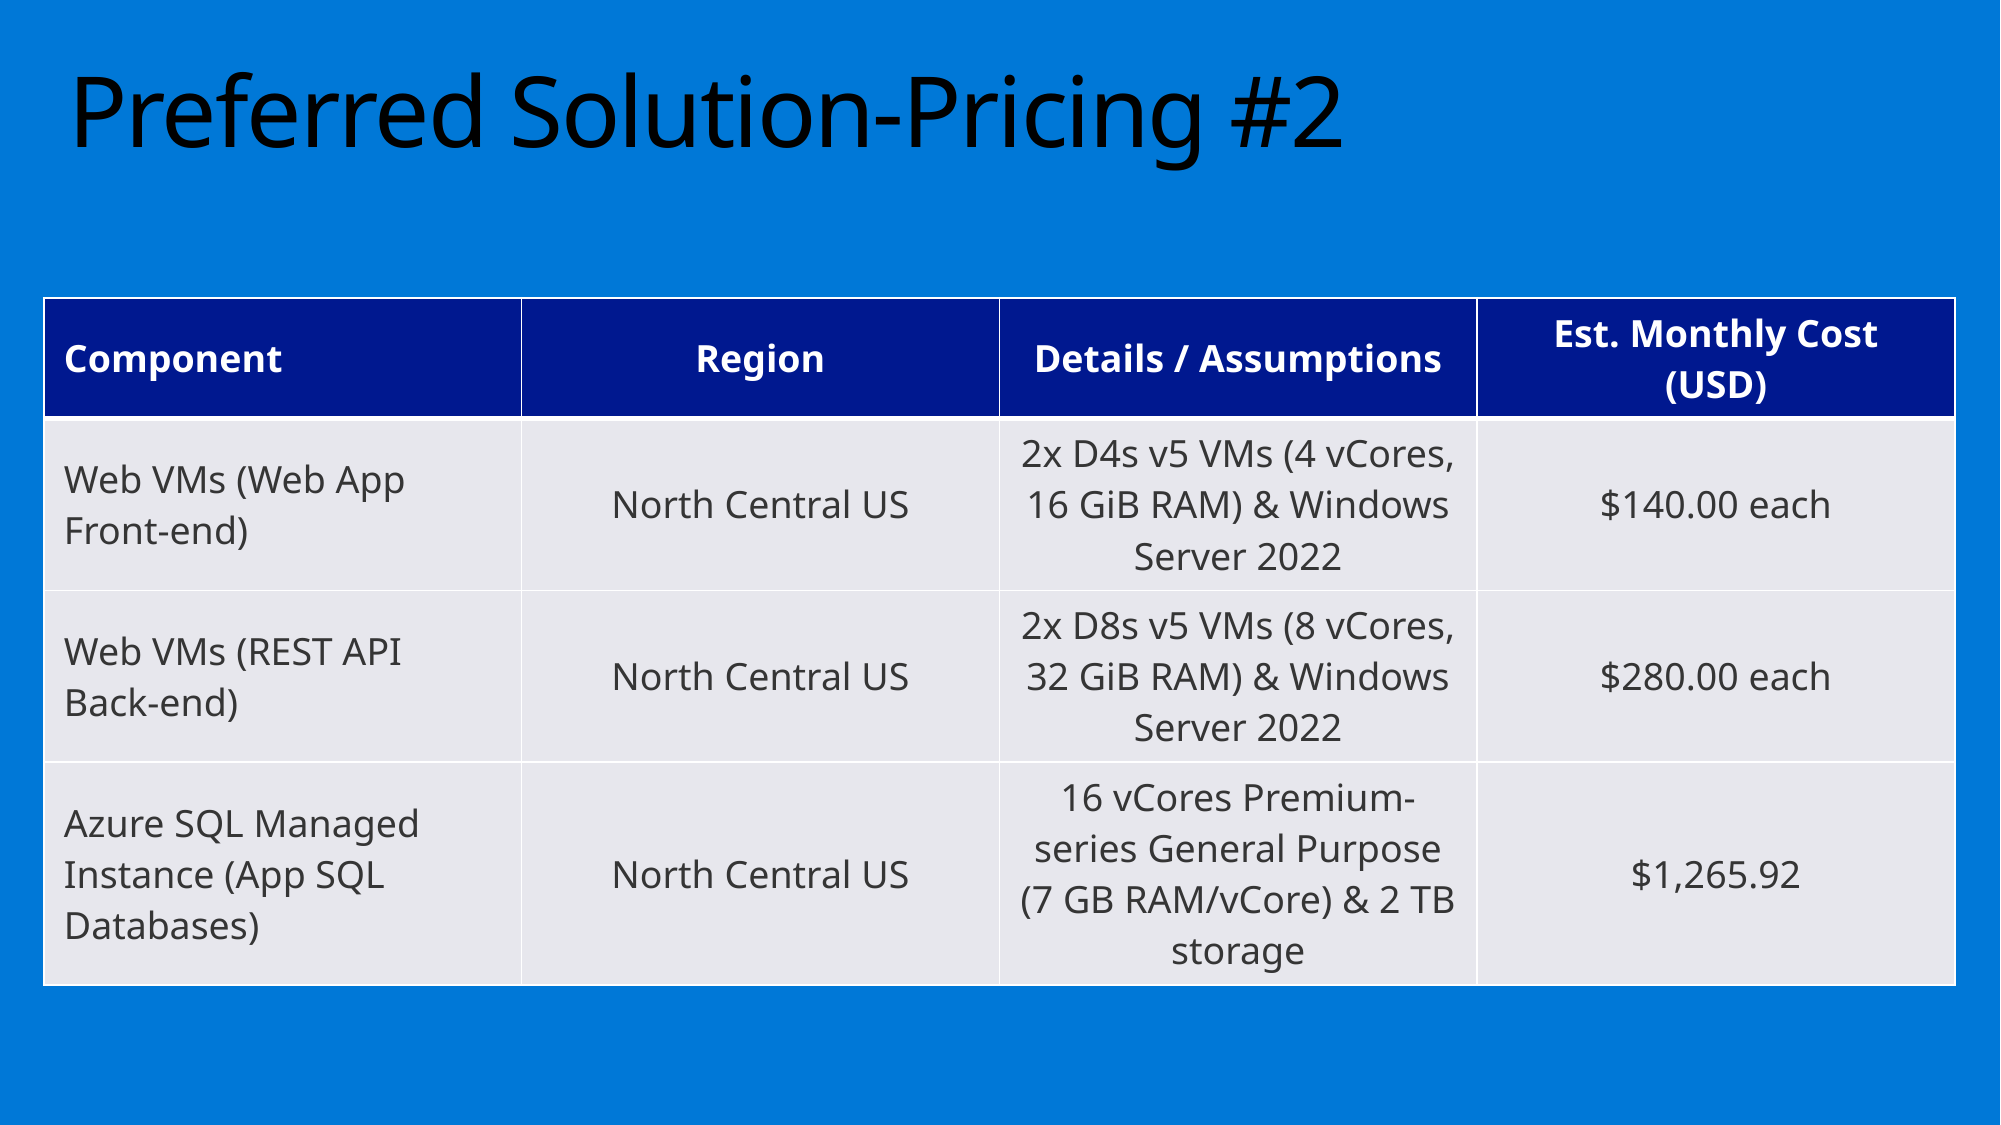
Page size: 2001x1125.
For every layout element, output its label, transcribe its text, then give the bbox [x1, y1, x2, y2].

table_cell $280.00 each [1478, 591, 1954, 761]
table_header Est. Monthly Cost (USD) [1478, 299, 1954, 416]
table_header Details / Assumptions [1000, 299, 1476, 416]
table_cell 2x D8s v5 VMs (8 vCores, 32 GiB RAM) & Windows Server 2022 [1000, 591, 1476, 761]
table_cell Web VMs (REST API Back-end) [45, 591, 521, 761]
table_cell 2x D4s v5 VMs (4 vCores, 16 GiB RAM) & Windows Server 2022 [1000, 421, 1476, 590]
table_cell North Central US [522, 763, 999, 984]
table_cell North Central US [522, 421, 999, 590]
table_cell North Central US [522, 591, 999, 761]
table_cell Web VMs (Web App Front-end) [45, 421, 521, 590]
title Preferred Solution-Pricing #2 [44, 47, 1957, 196]
table_header Component [45, 299, 521, 416]
table_header Region [522, 299, 999, 416]
table_cell 16 vCores Premium-series General Purpose (7 GB RAM/vCore) & 2 TB storage [1000, 763, 1476, 984]
table_cell $1,265.92 [1478, 763, 1954, 984]
table_cell $140.00 each [1478, 421, 1954, 590]
table_cell Azure SQL Managed Instance (App SQL Databases) [45, 763, 521, 984]
